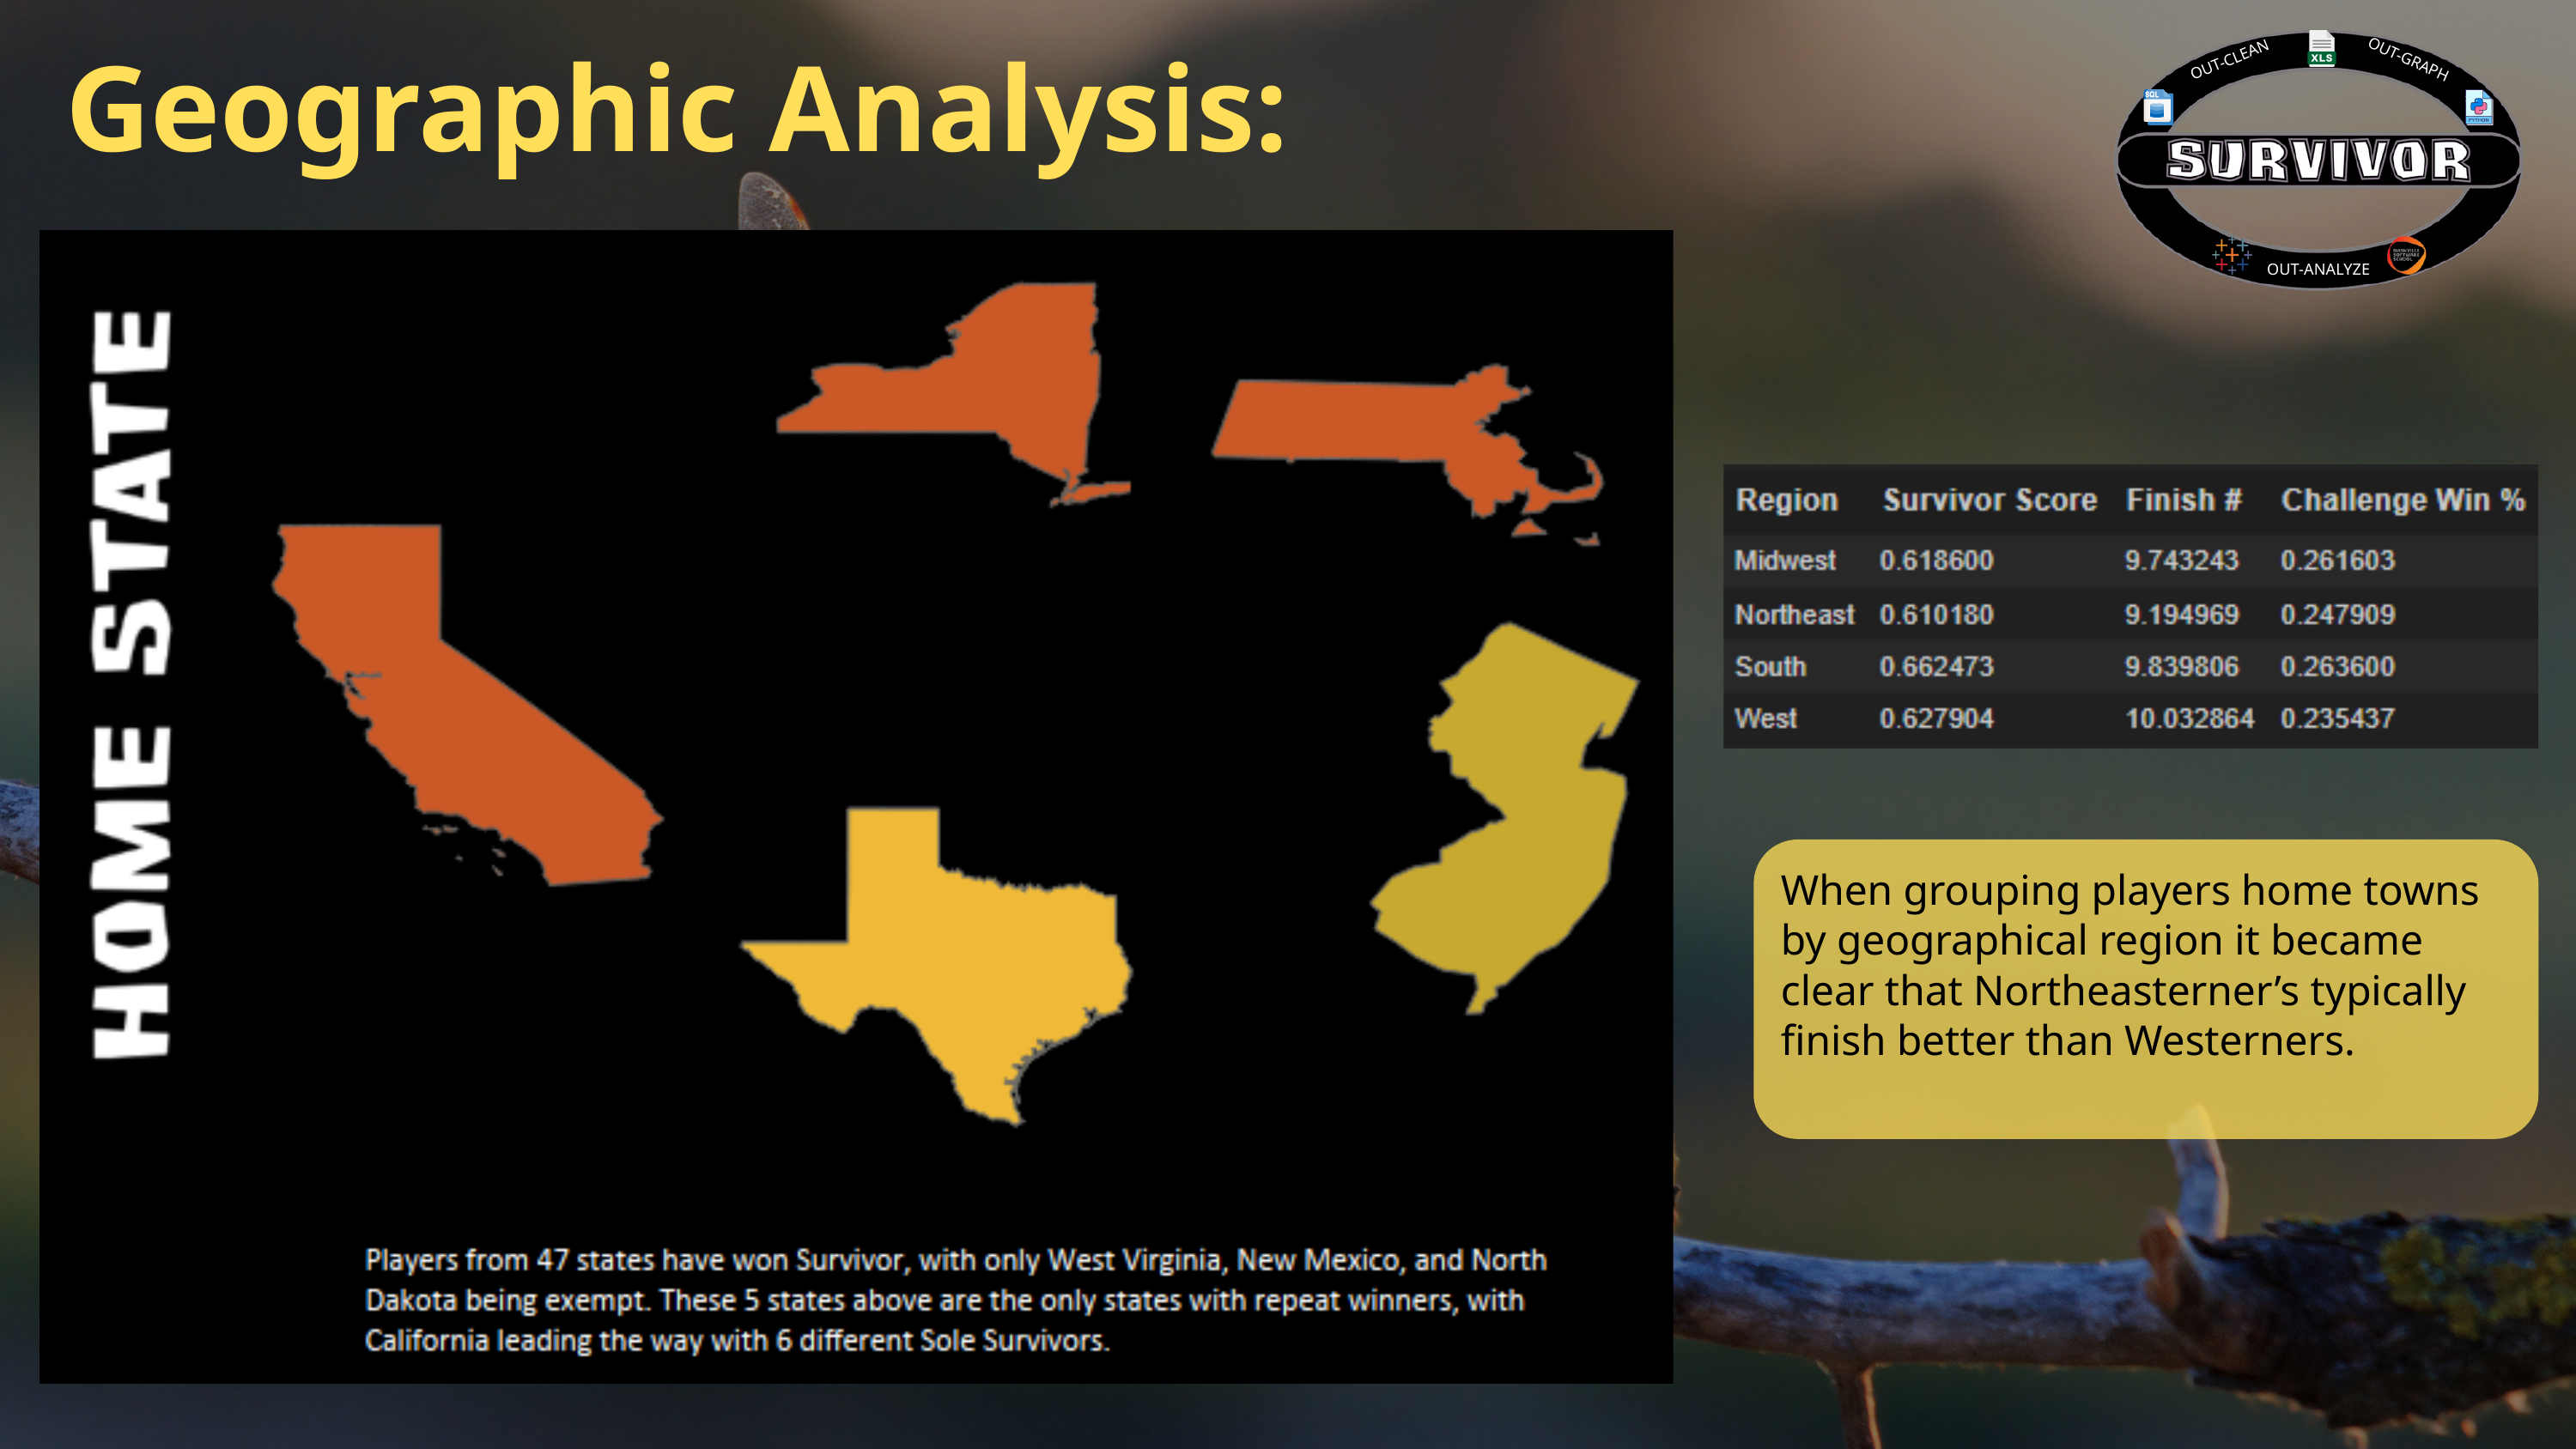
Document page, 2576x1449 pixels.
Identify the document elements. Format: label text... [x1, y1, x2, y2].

text_box [39, 230, 1674, 1384]
text_box Geographic Analysis: [65, 50, 1369, 175]
text_box [0, 0, 2576, 1449]
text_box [1753, 839, 2539, 1140]
text_box [1723, 464, 2539, 749]
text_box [2113, 28, 2524, 292]
